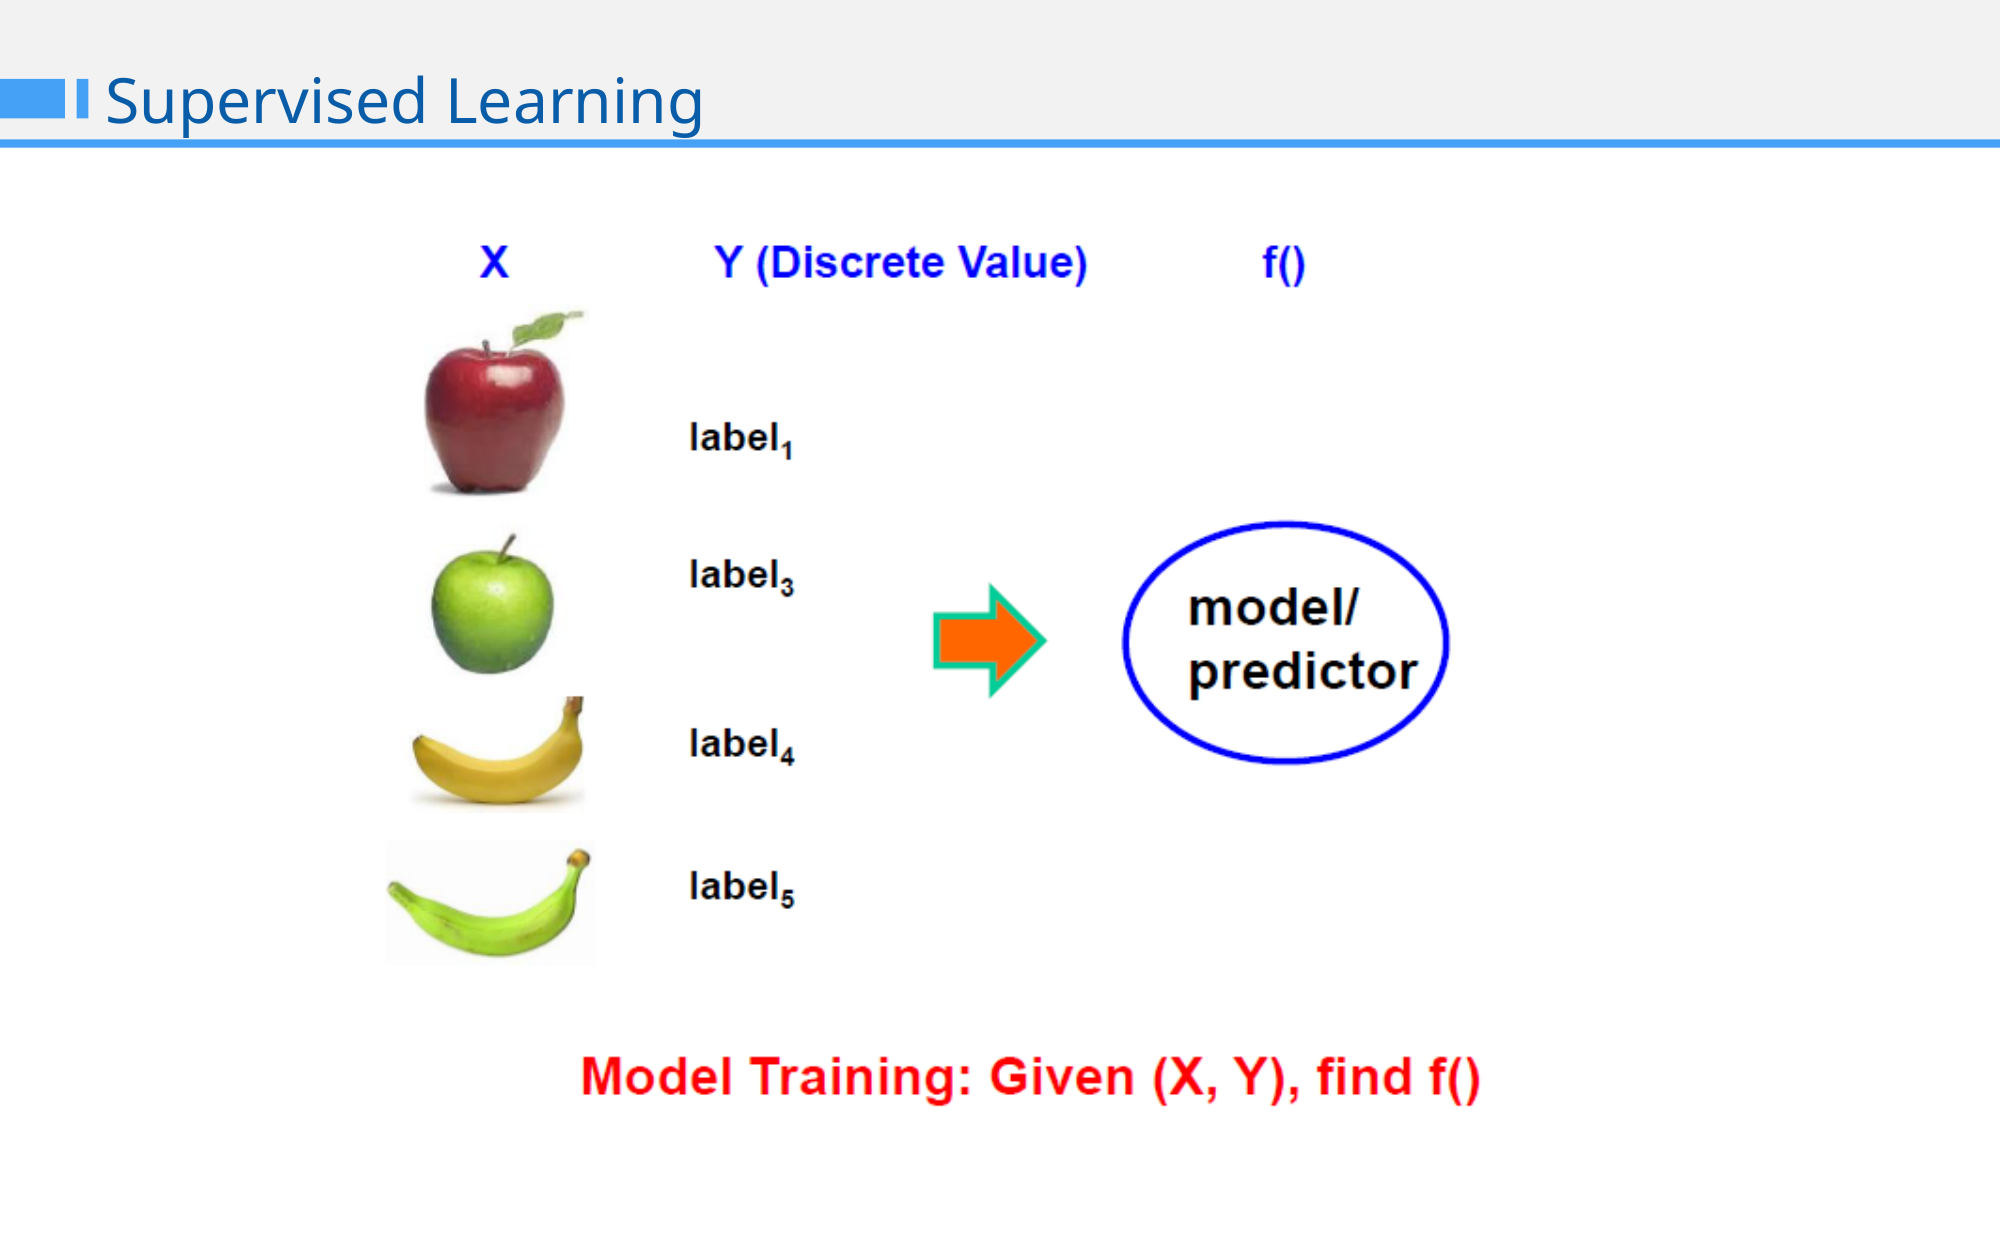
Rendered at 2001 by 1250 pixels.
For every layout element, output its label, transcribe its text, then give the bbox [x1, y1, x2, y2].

text_box [0, 138, 2000, 149]
text_box [0, 78, 66, 119]
text_box [0, 0, 2000, 138]
text_box Supervised Learning [90, 54, 906, 144]
picture [385, 216, 1562, 1140]
text_box [76, 78, 89, 119]
